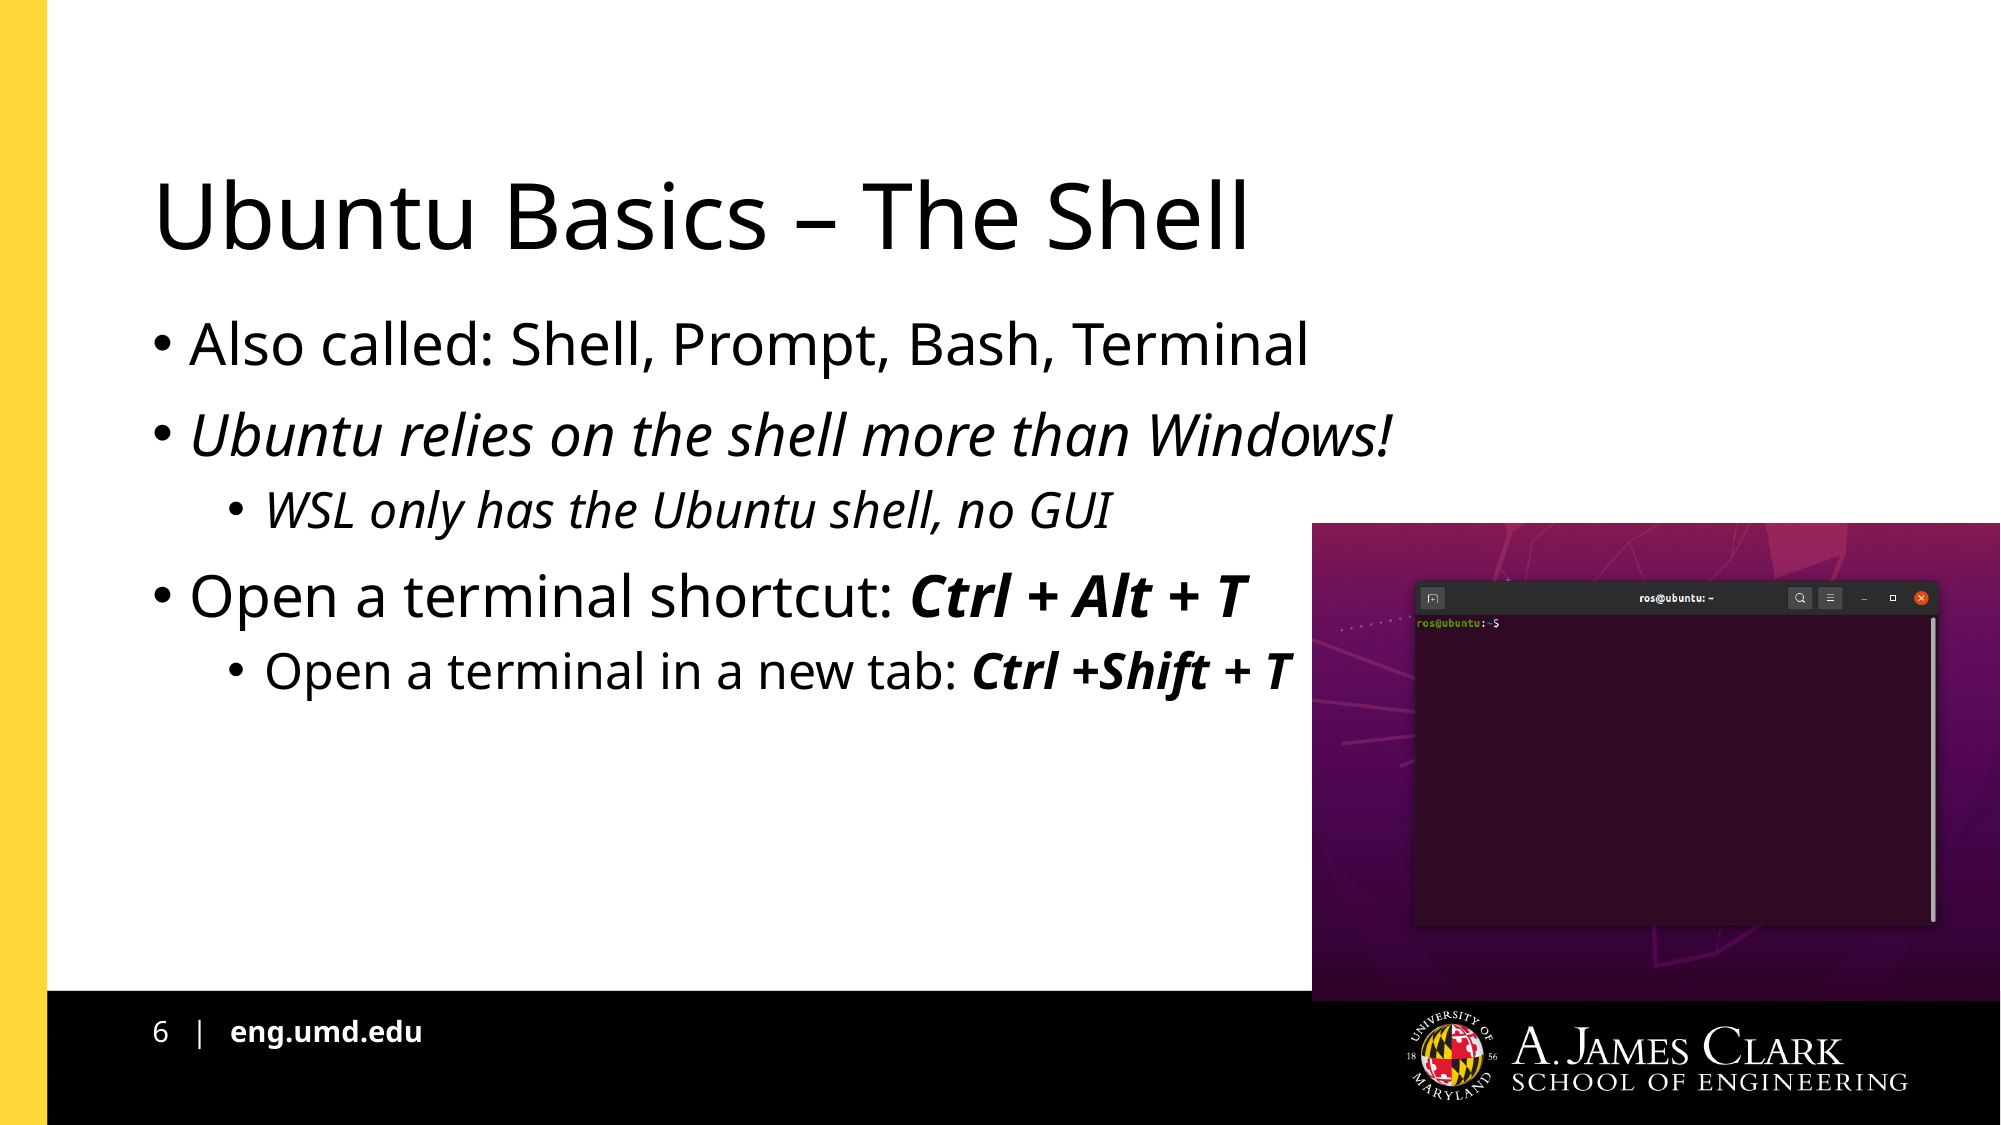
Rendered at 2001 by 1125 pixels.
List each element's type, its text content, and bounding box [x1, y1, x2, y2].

list Also called: Shell, Prompt, Bash, Terminal Ubuntu relies on the shell more than Windows! WSL only has the Ubuntu shell, no GUI Open a terminal shortcut: Ctrl + Alt + T Open a terminal in a new tab: Ctrl +Shift + T [137, 299, 1863, 911]
title Ubuntu Basics – The Shell [137, 59, 1863, 278]
footer 6 | eng.umd.edu [137, 1002, 1338, 1063]
picture [0, 0, 2001, 1125]
